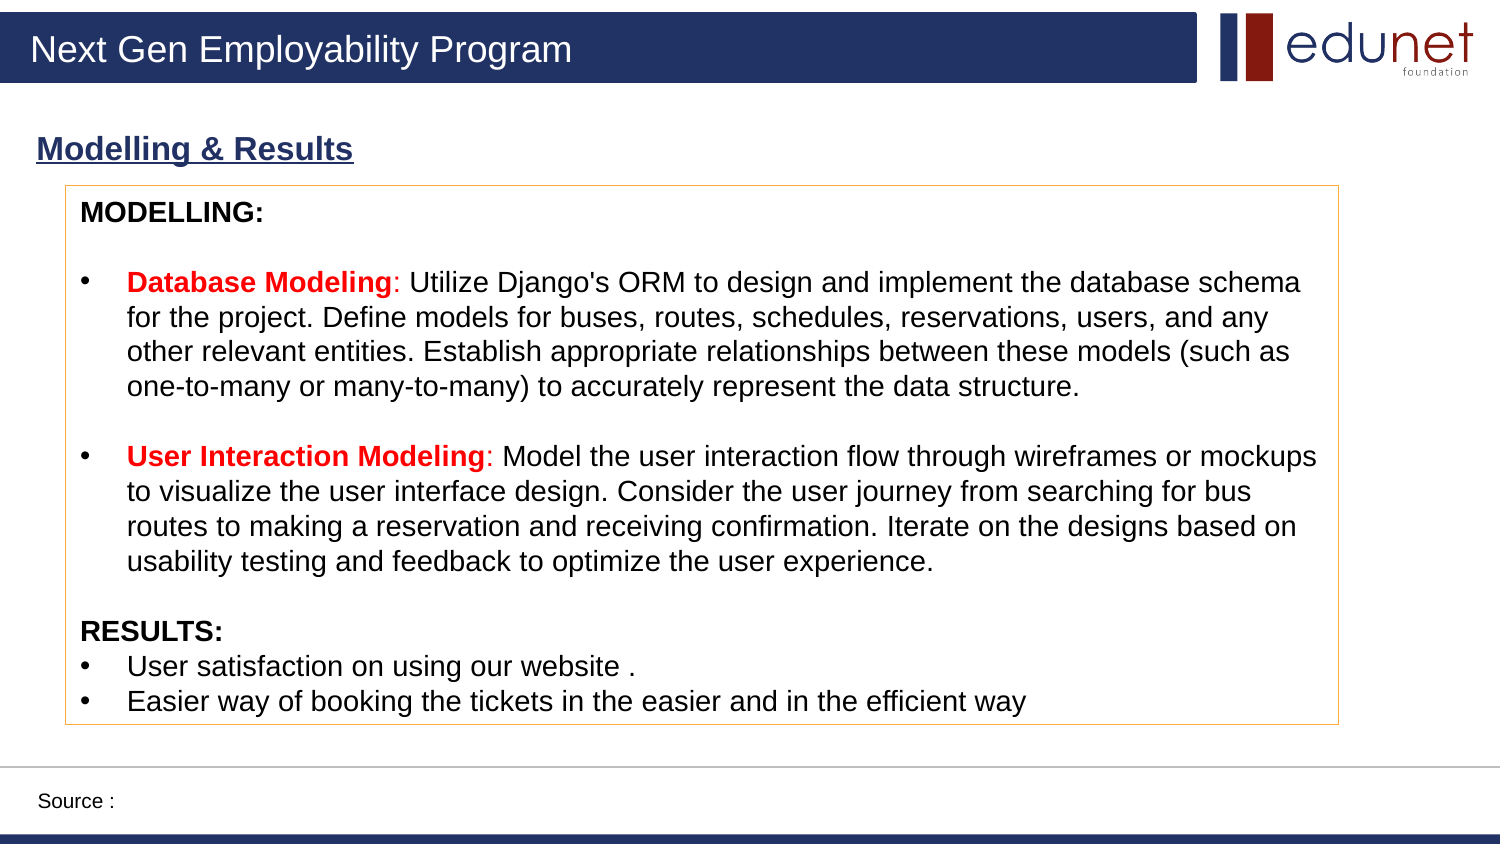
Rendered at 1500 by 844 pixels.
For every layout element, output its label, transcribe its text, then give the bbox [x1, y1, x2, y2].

picture [1279, 14, 1482, 83]
text_box Source : [22, 776, 139, 826]
title Modelling & Results [21, 111, 504, 165]
text_box MODELLING: Database Modeling: Utilize Django's ORM to design and implement the database schema for the project. Define models for buses, routes, schedules, reservations, users, and any other relevant entities. Establish appropriate relationships between these models (such as one-to-many or many-to-many) to accurately represent the data structure. User Interaction Modeling: Model the user interaction flow through wireframes or mockups to visualize the user interface design. Consider the user journey from searching for bus routes to making a reservation and receiving confirmation. Iterate on the designs based on usability testing and feedback to optimize the user experience. RESULTS: User satisfaction on using our website . Easier way of booking the tickets in the easier and in the efficient way [65, 185, 1339, 725]
